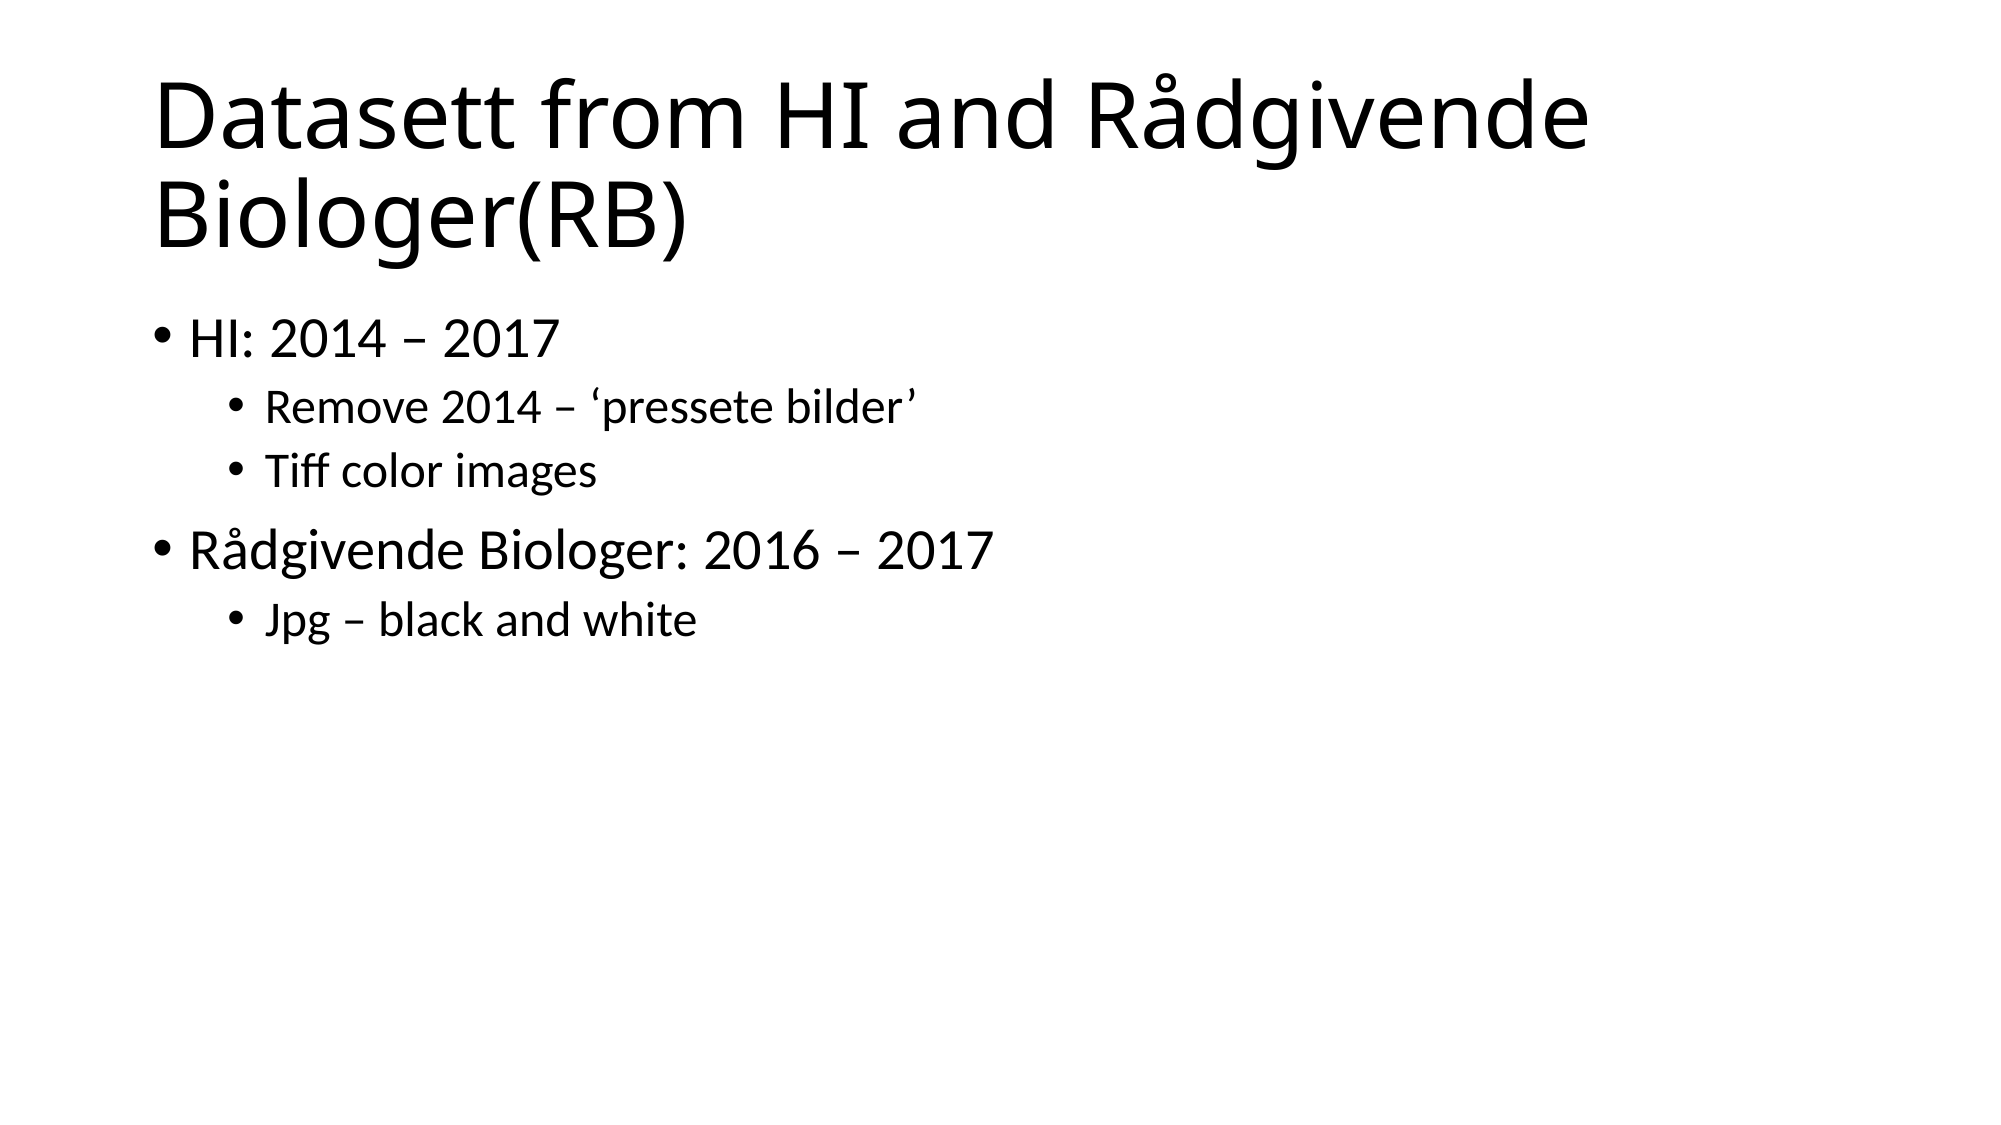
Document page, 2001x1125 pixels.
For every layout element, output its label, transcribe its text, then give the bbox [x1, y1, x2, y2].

list HI: 2014 – 2017 Remove 2014 – ‘pressete bilder’ Tiff color images Rådgivende Biologer: 2016 – 2017 Jpg – black and white [137, 299, 1863, 1014]
title Datasett from HI and Rådgivende Biologer(RB) [137, 59, 1863, 278]
